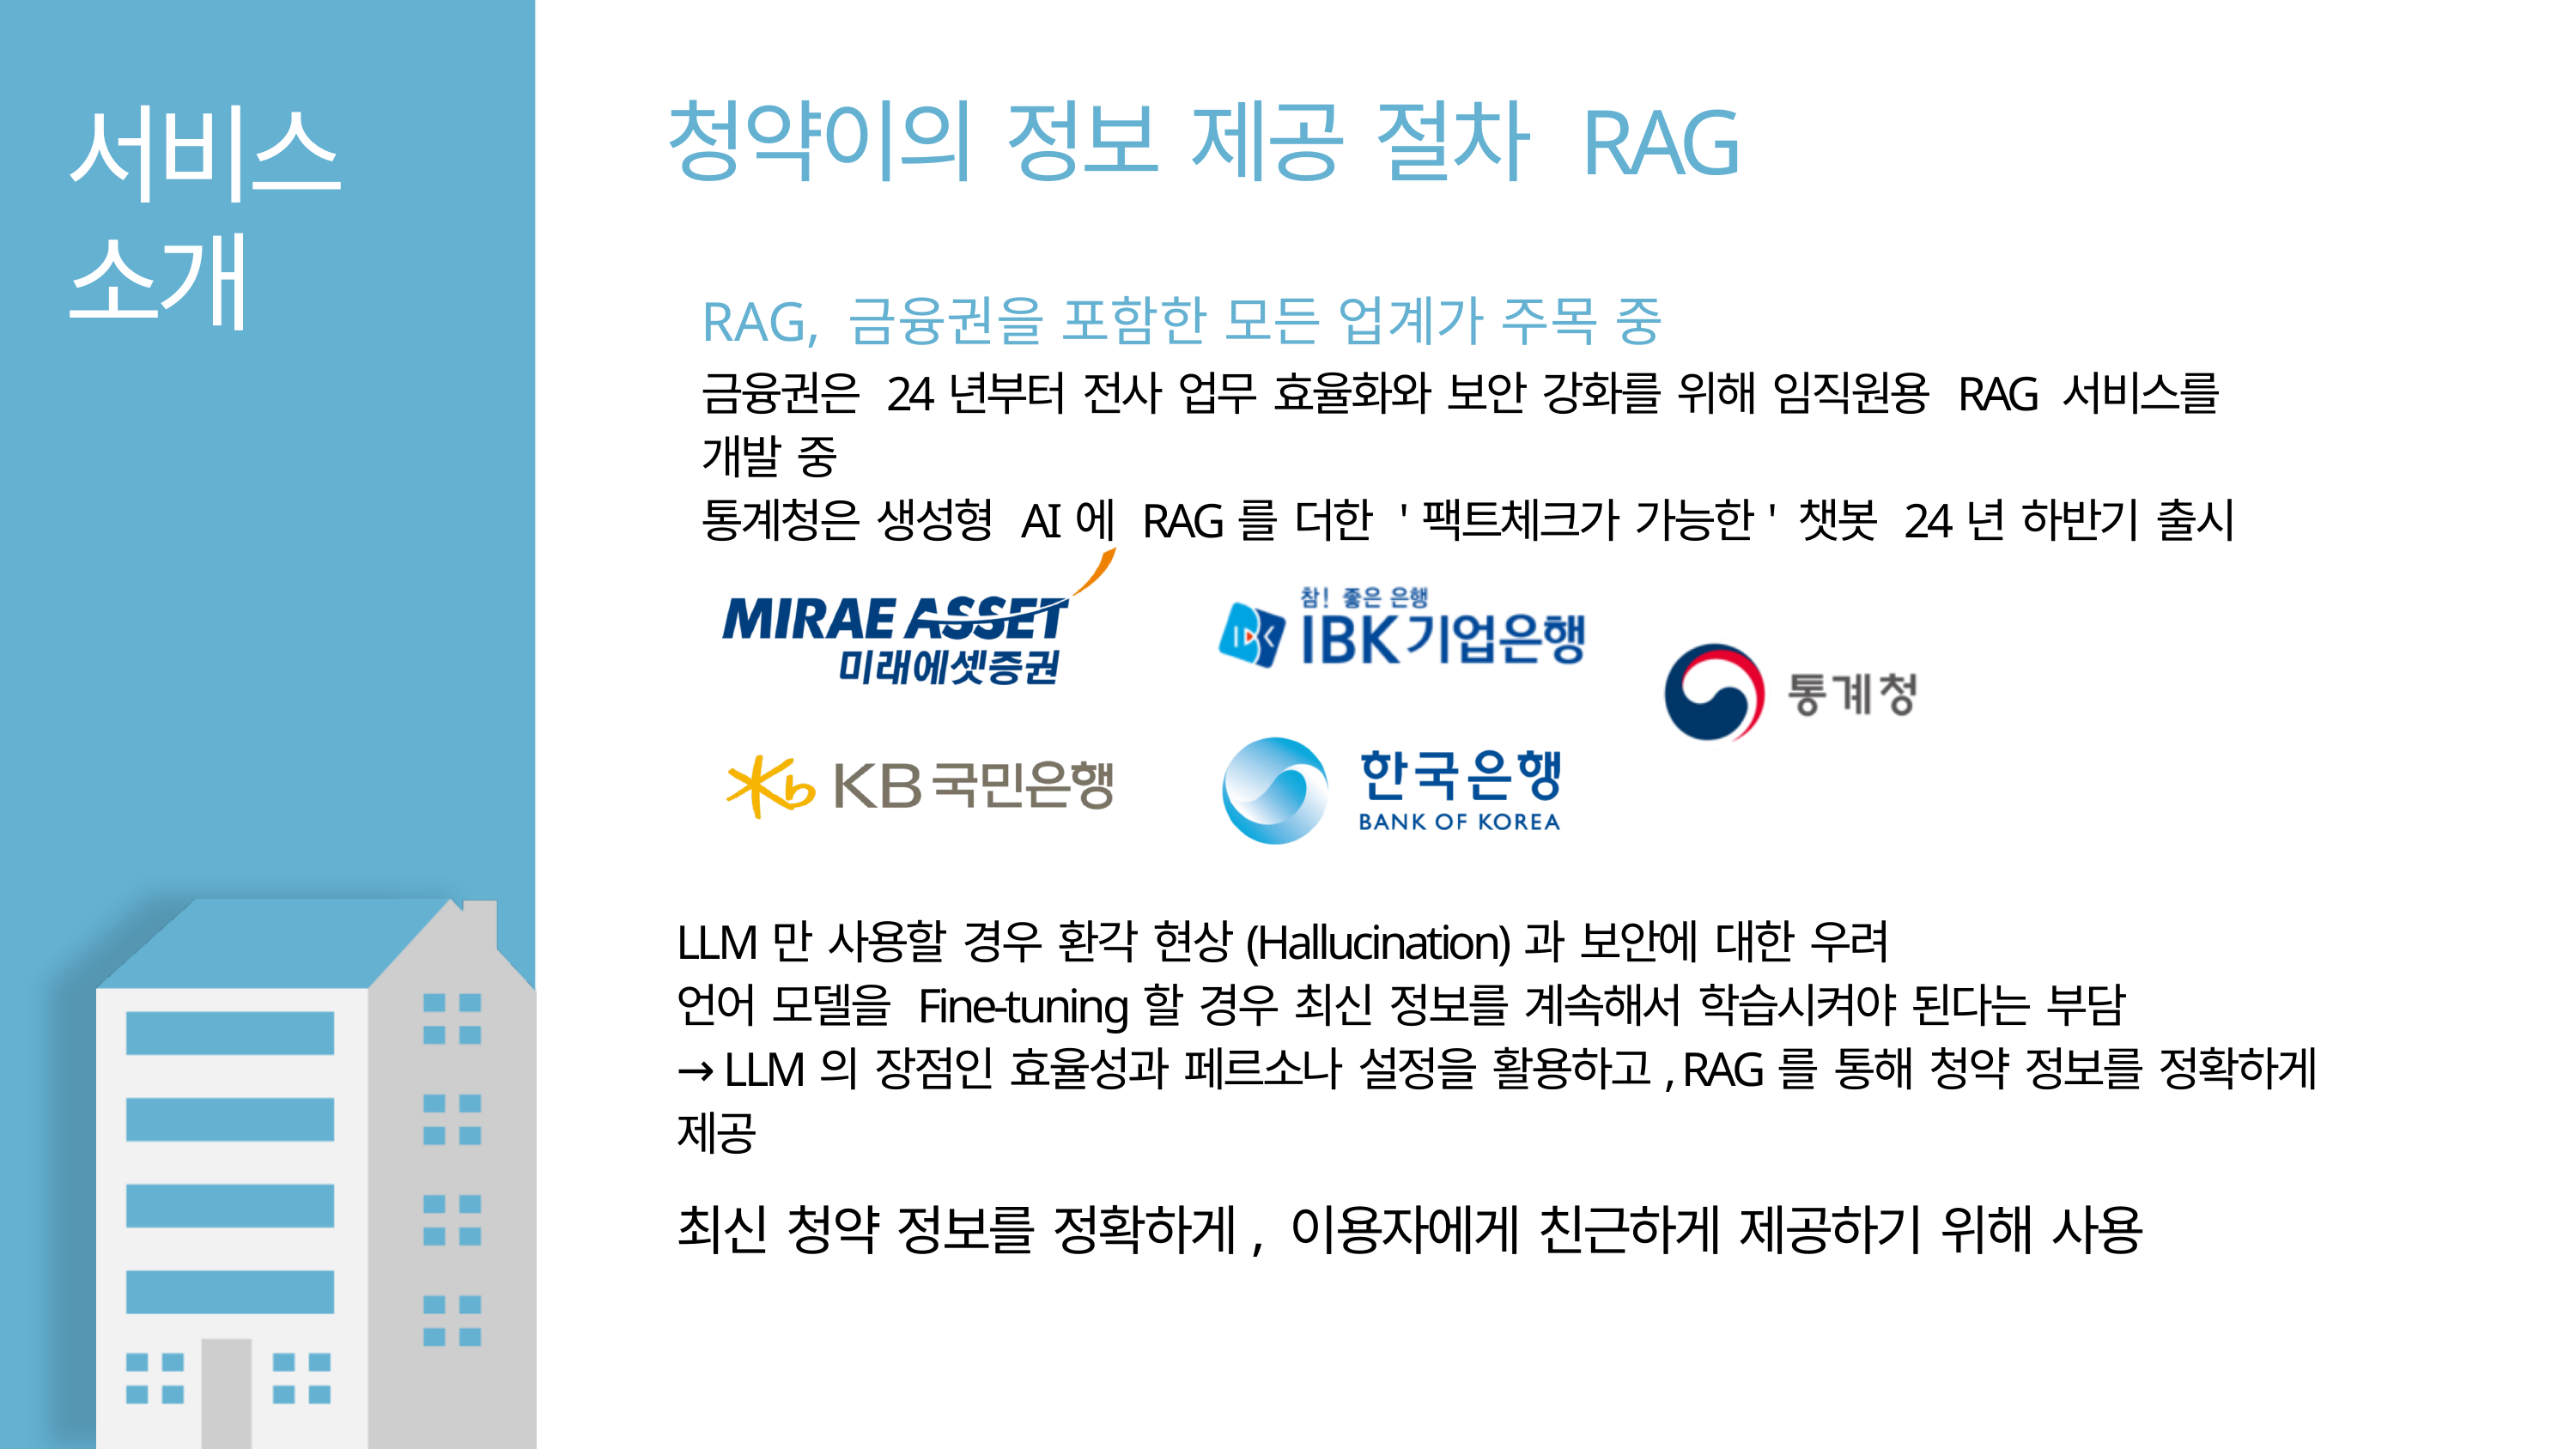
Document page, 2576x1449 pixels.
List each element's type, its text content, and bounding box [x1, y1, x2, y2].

picture [1151, 545, 2019, 846]
text_box 서비스 소개 [544, 80, 744, 360]
text_box 최신 청약 정보를 정확하게, 이용자에게 친근하게 제공하기 위해 사용 [676, 1184, 2184, 1259]
picture [701, 729, 1139, 845]
picture [722, 547, 1117, 686]
text_box LLM만 사용할 경우 환각 현상(Hallucination)과 보안에 대한 우려 언어 모델을 Fine-tuning할 경우 최신 정보를 계속해서 학습시켜야 된다는 부담 → LLM의 장점인 효율성과 페르소나 설정을 활용하고, RAG를 통해 청약 정보를 정확하게 제공 [676, 956, 2333, 1172]
picture [0, 0, 538, 1449]
text_box 금융권은 24년부터 전사 업무 효율화와 보안 강화를 위해 임직원용 RAG 서비스를 개발 중 통계청은 생성형 AI에 RAG를 더한 '팩트체크가 가능한' 챗봇 24년 하반기 출시 [701, 386, 2262, 518]
text_box RAG, 금융권을 포함한 모든 업계가 주목 중 [701, 284, 2047, 360]
text_box 청약이의 정보 제공 절차 RAG [665, 80, 1850, 206]
